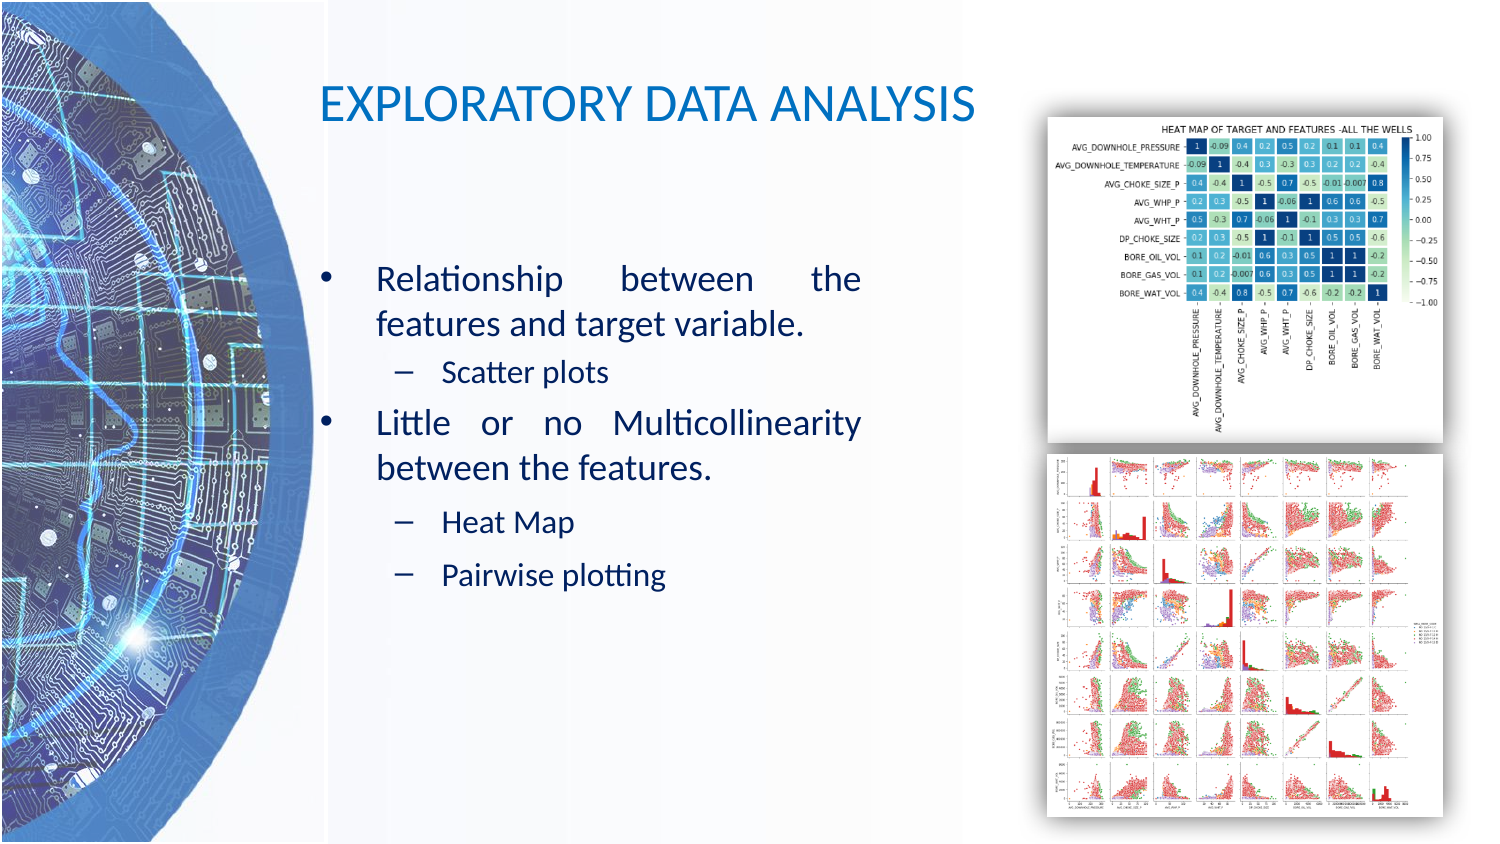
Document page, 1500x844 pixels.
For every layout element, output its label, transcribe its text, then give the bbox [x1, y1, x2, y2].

text_box EXPLORATORY DATA ANALYSIS [304, 49, 1069, 152]
list Relationship between the features and target variable. Scatter plots Little or no Multicollinearity between the features. Heat Map Pairwise plotting [304, 246, 878, 650]
picture [328, 0, 1500, 844]
